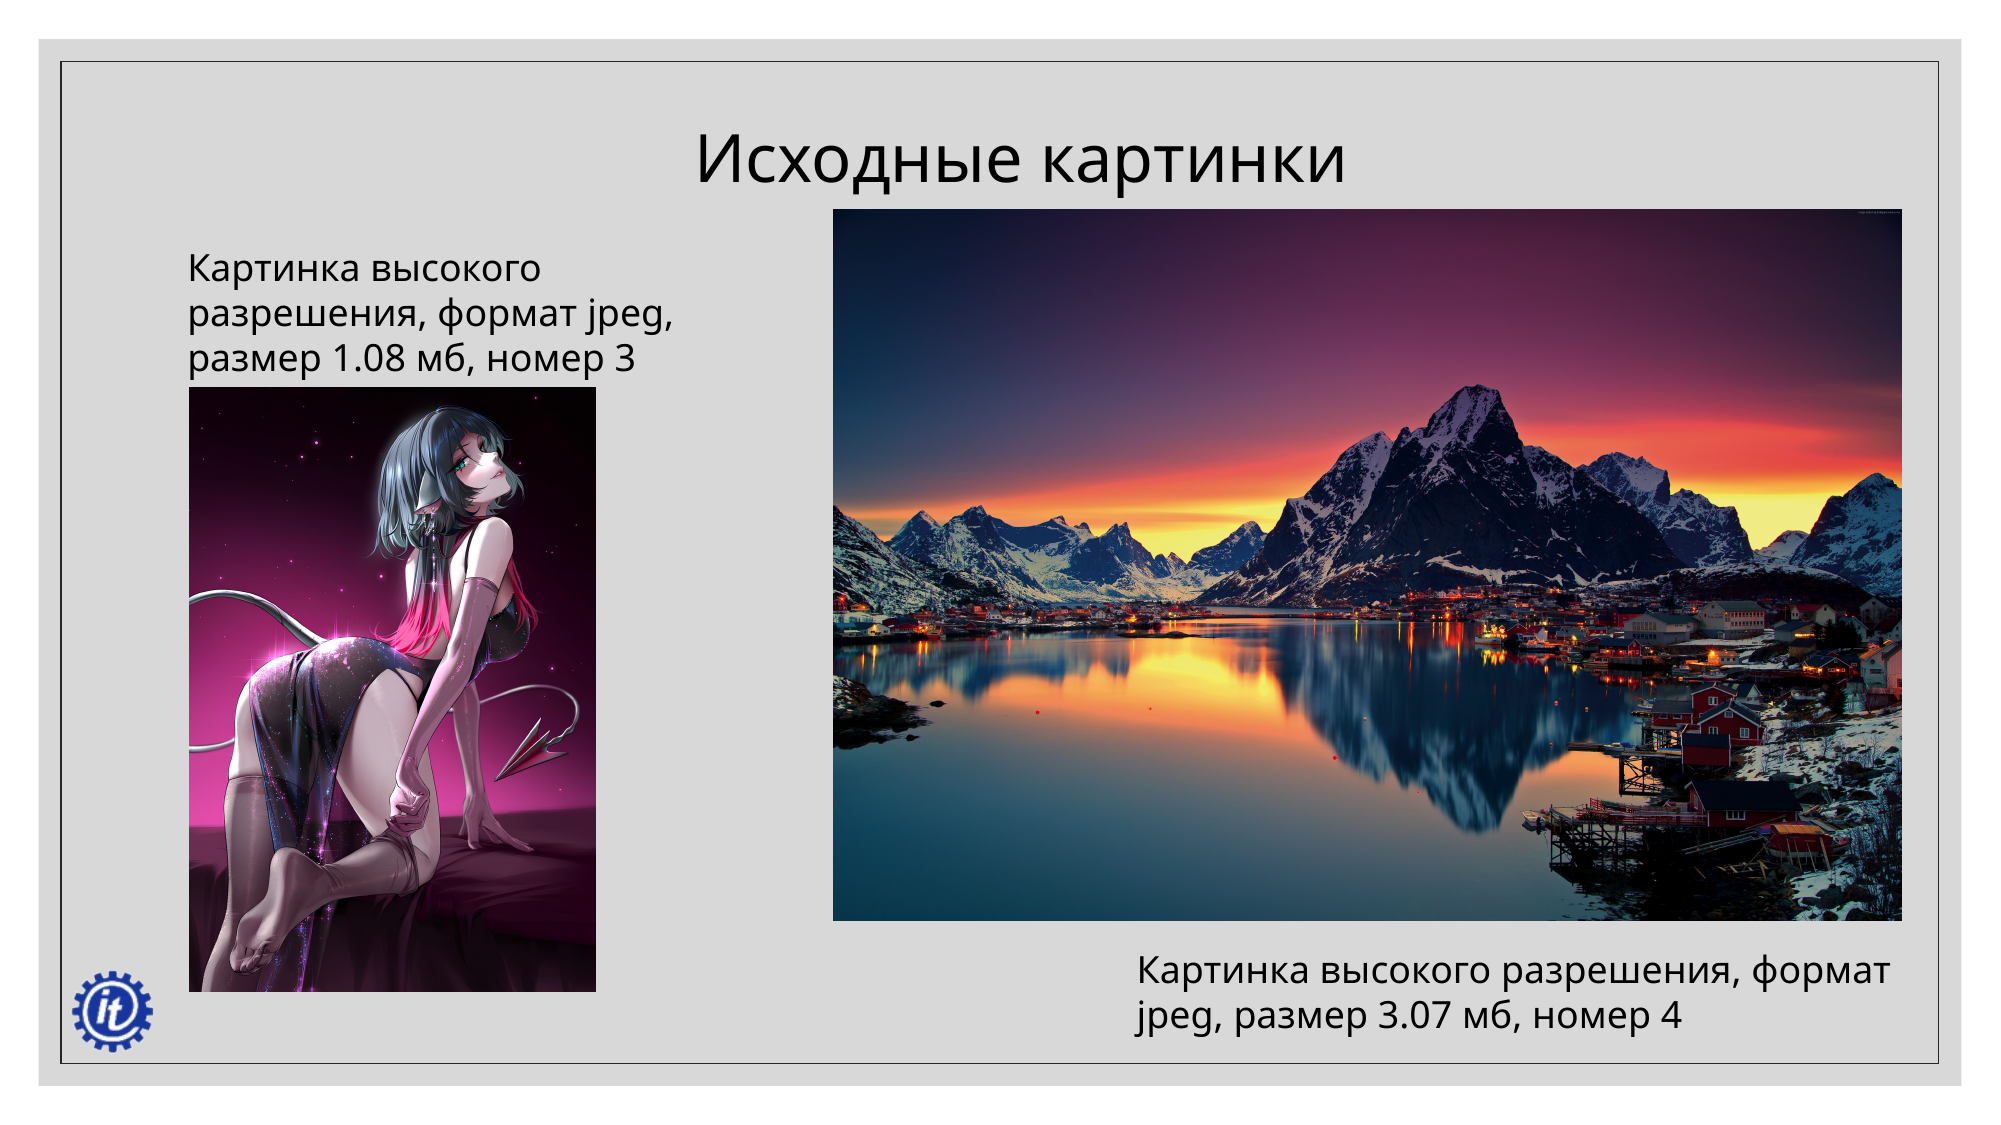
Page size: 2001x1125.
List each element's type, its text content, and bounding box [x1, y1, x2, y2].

text_box Картинка высокого разрешения, формат jpeg, размер 3.07 мб, номер 4 [1121, 938, 1943, 1089]
text_box Исходные картинки [679, 108, 1974, 204]
picture [833, 209, 1902, 921]
picture [57, 970, 167, 1058]
picture [189, 387, 596, 992]
text_box Картинка высокого разрешения, формат jpeg, размер 1.08 мб, номер 3 [172, 236, 773, 386]
